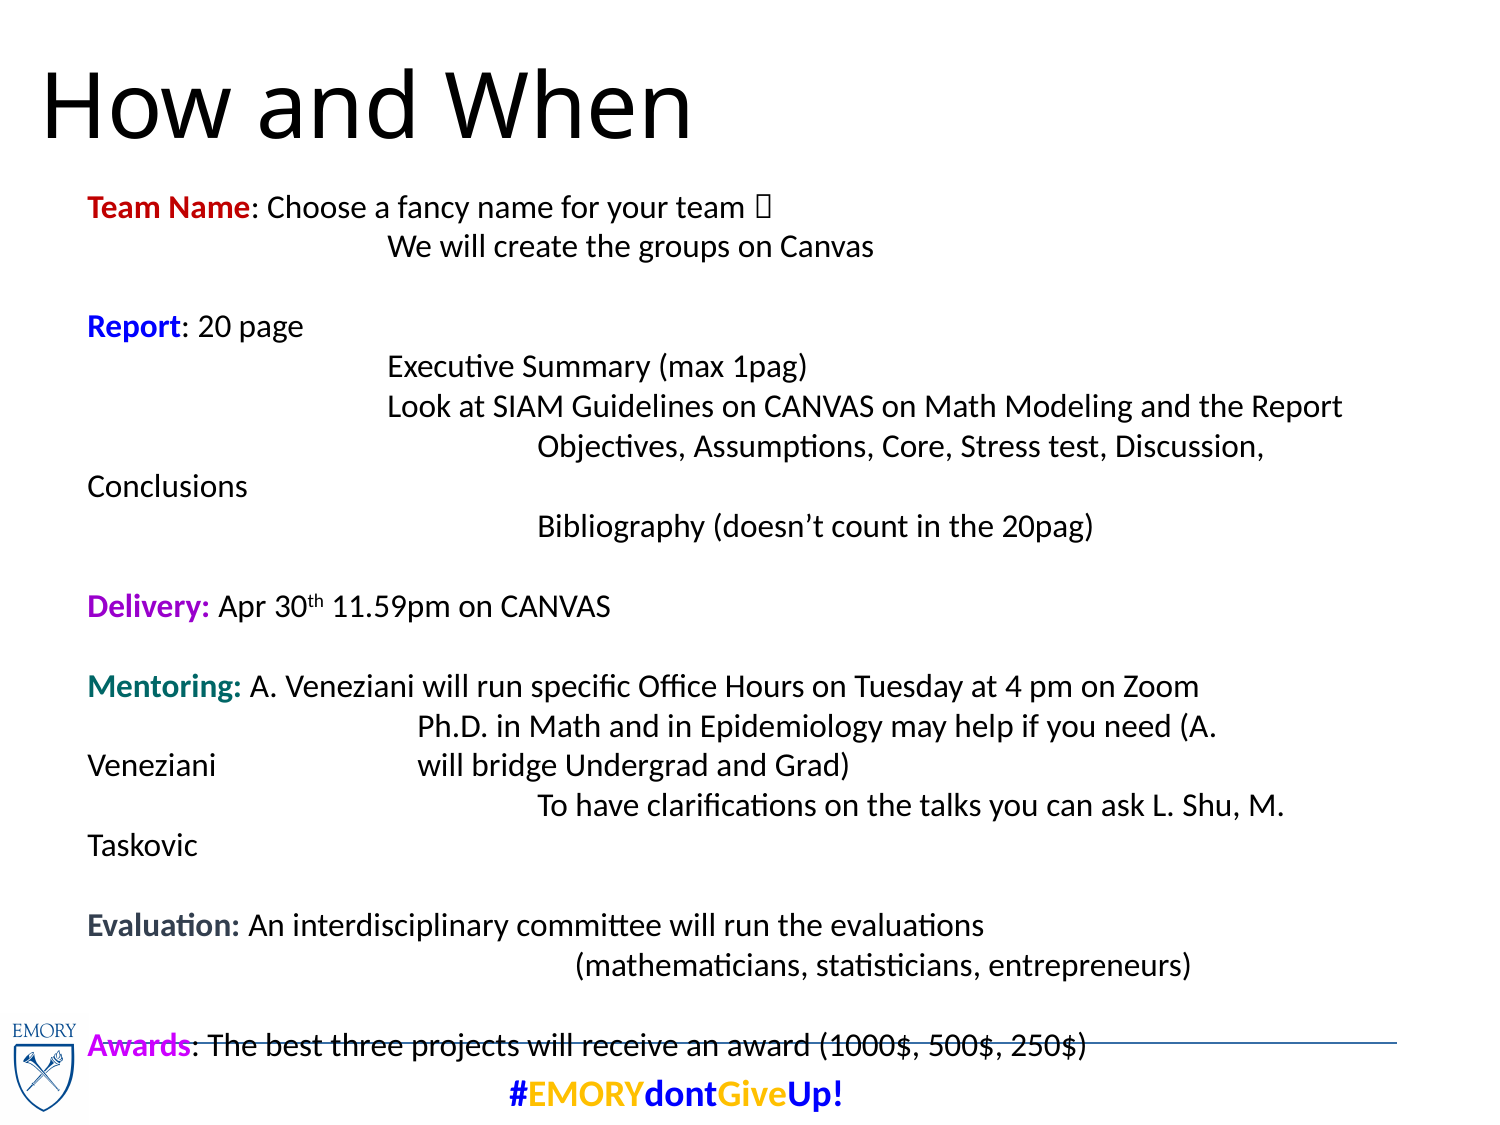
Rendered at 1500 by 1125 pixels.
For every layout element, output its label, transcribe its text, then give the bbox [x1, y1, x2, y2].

title How and When [24, 0, 1318, 218]
picture [0, 1013, 89, 1125]
text_box #EMORYdontGiveUp! [495, 1061, 858, 1122]
text_box Team Name: Choose a fancy name for your team  We will create the groups on Canvas Report: 20 page Executive Summary (max 1pag) Look at SIAM Guidelines on CANVAS on Math Modeling and the Report Objectives, Assumptions, Core, Stress test, Discussion, Conclusions Bibliography (doesn’t count in the 20pag) Delivery: Apr 30th 11.59pm on CANVAS Mentoring: A. Veneziani will run specific Office Hours on Tuesday at 4 pm on Zoom Ph.D. in Math and in Epidemiology may help if you need (A. Veneziani will bridge Undergrad and Grad) To have clarifications on the talks you can ask L. Shu, M. Taskovic Evaluation: An interdisciplinary committee will run the evaluations (mathematicians, statisticians, entrepreneurs) Awards: The best three projects will receive an award (1000$, 500$, 250$) [72, 177, 1367, 1111]
